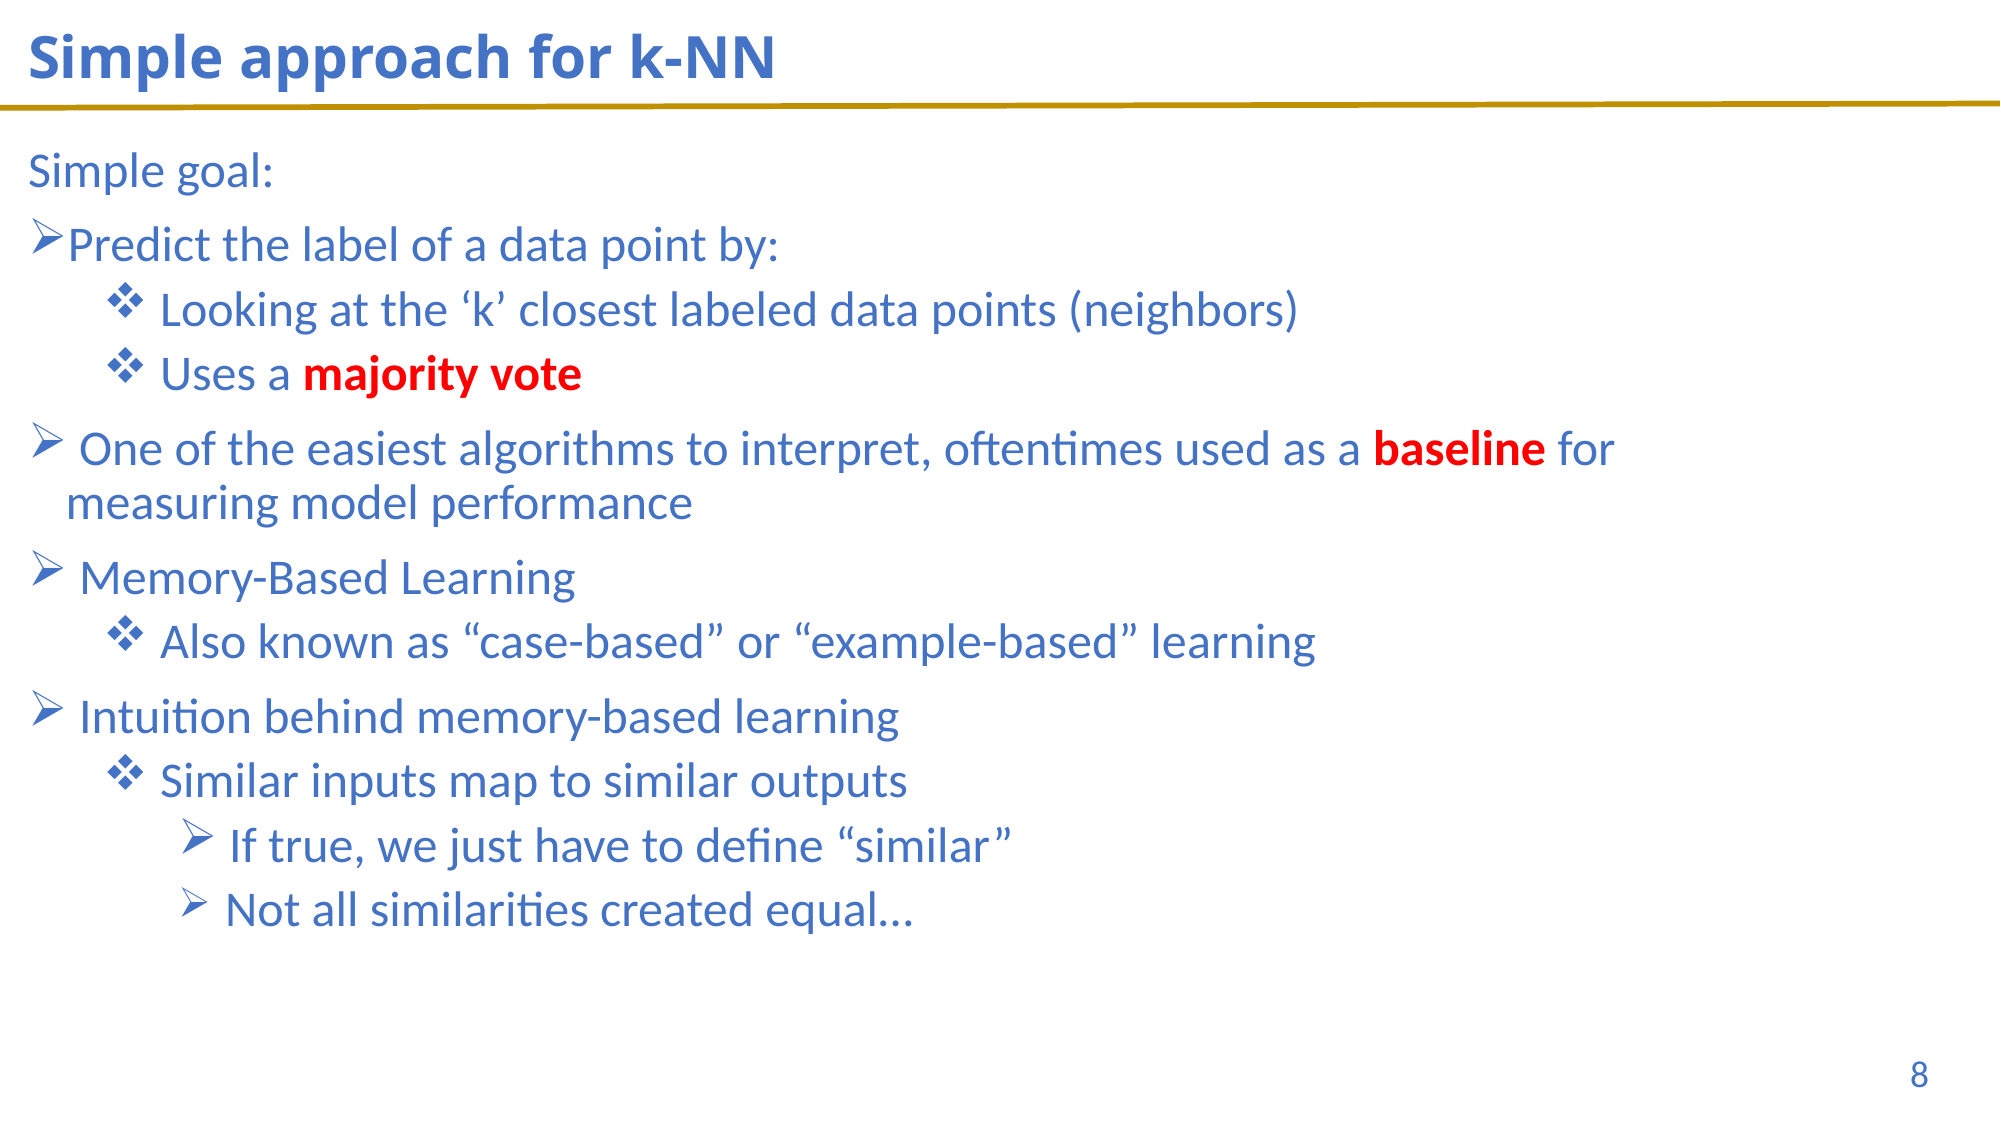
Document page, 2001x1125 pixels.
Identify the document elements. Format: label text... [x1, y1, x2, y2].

slide_number 8 [1493, 1042, 1944, 1103]
list Simple goal: Predict the label of a data point by: Looking at the ‘k’ closest labeled data points (neighbors) Uses a majority vote One of the easiest algorithms to interpret, oftentimes used as a baseline for measuring model performance Memory-Based Learning Also known as “case-based” or “example-based” learning Intuition behind memory-based learning Similar inputs map to similar outputs If true, we just have to define “similar” Not all similarities created equal… [13, 136, 1739, 1065]
title Simple approach for k-NN [13, 0, 1739, 120]
